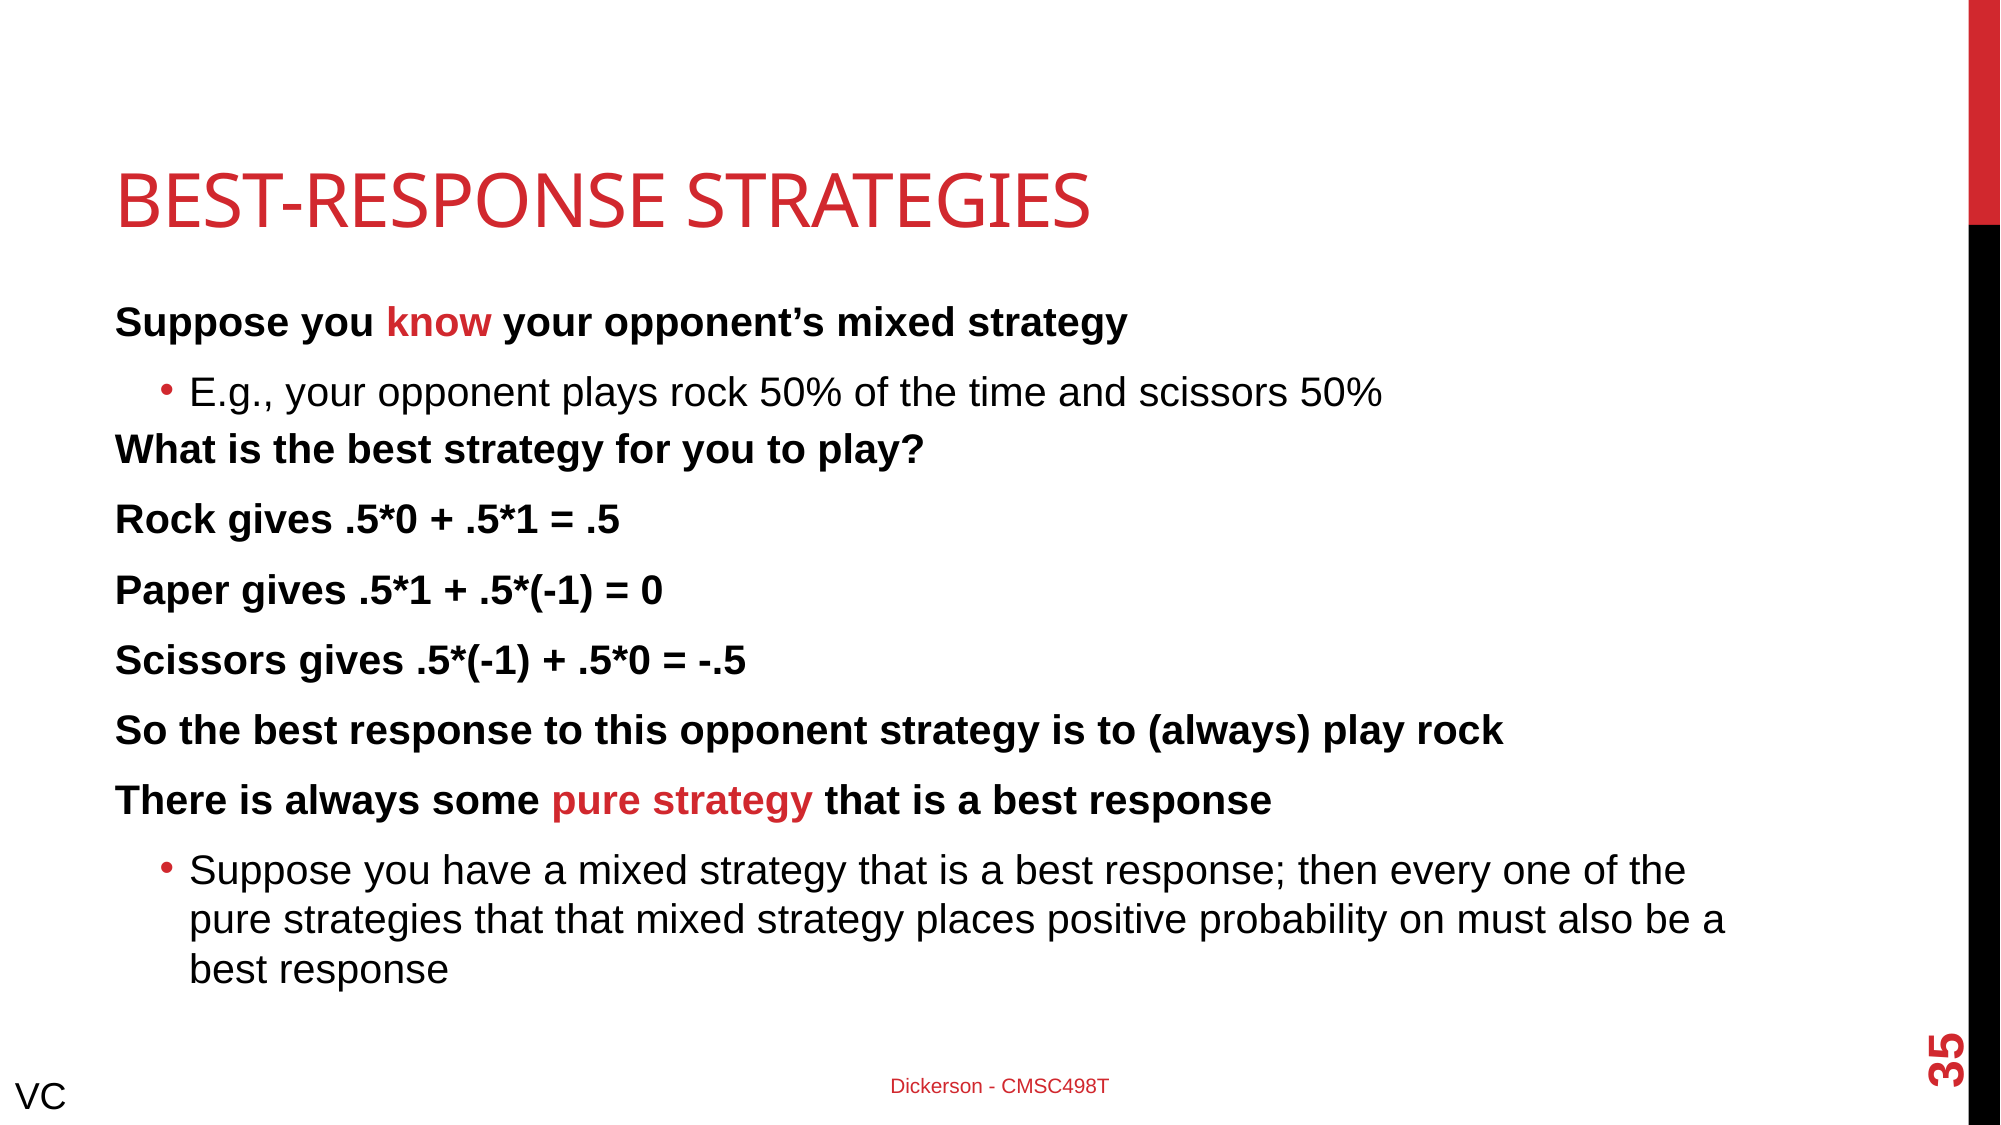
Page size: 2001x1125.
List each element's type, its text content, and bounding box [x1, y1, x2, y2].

title Best-response strategies [99, 25, 1367, 250]
text_box VC [0, 1064, 84, 1125]
list Suppose you know your opponent’s mixed strategy E.g., your opponent plays rock 50% of the time and scissors 50% What is the best strategy for you to play? Rock gives .5*0 + .5*1 = .5 Paper gives .5*1 + .5*(-1) = 0 Scissors gives .5*(-1) + .5*0 = -.5 So the best response to this opponent strategy is to (always) play rock There is always some pure strategy that is a best response Suppose you have a mixed strategy that is a best response; then every one of the pure strategies that that mixed strategy places positive probability on must also be a best response [99, 287, 1767, 1005]
footer Dickerson - CMSC498T [624, 1065, 1375, 1112]
slide_number 35 [1903, 887, 1984, 1104]
